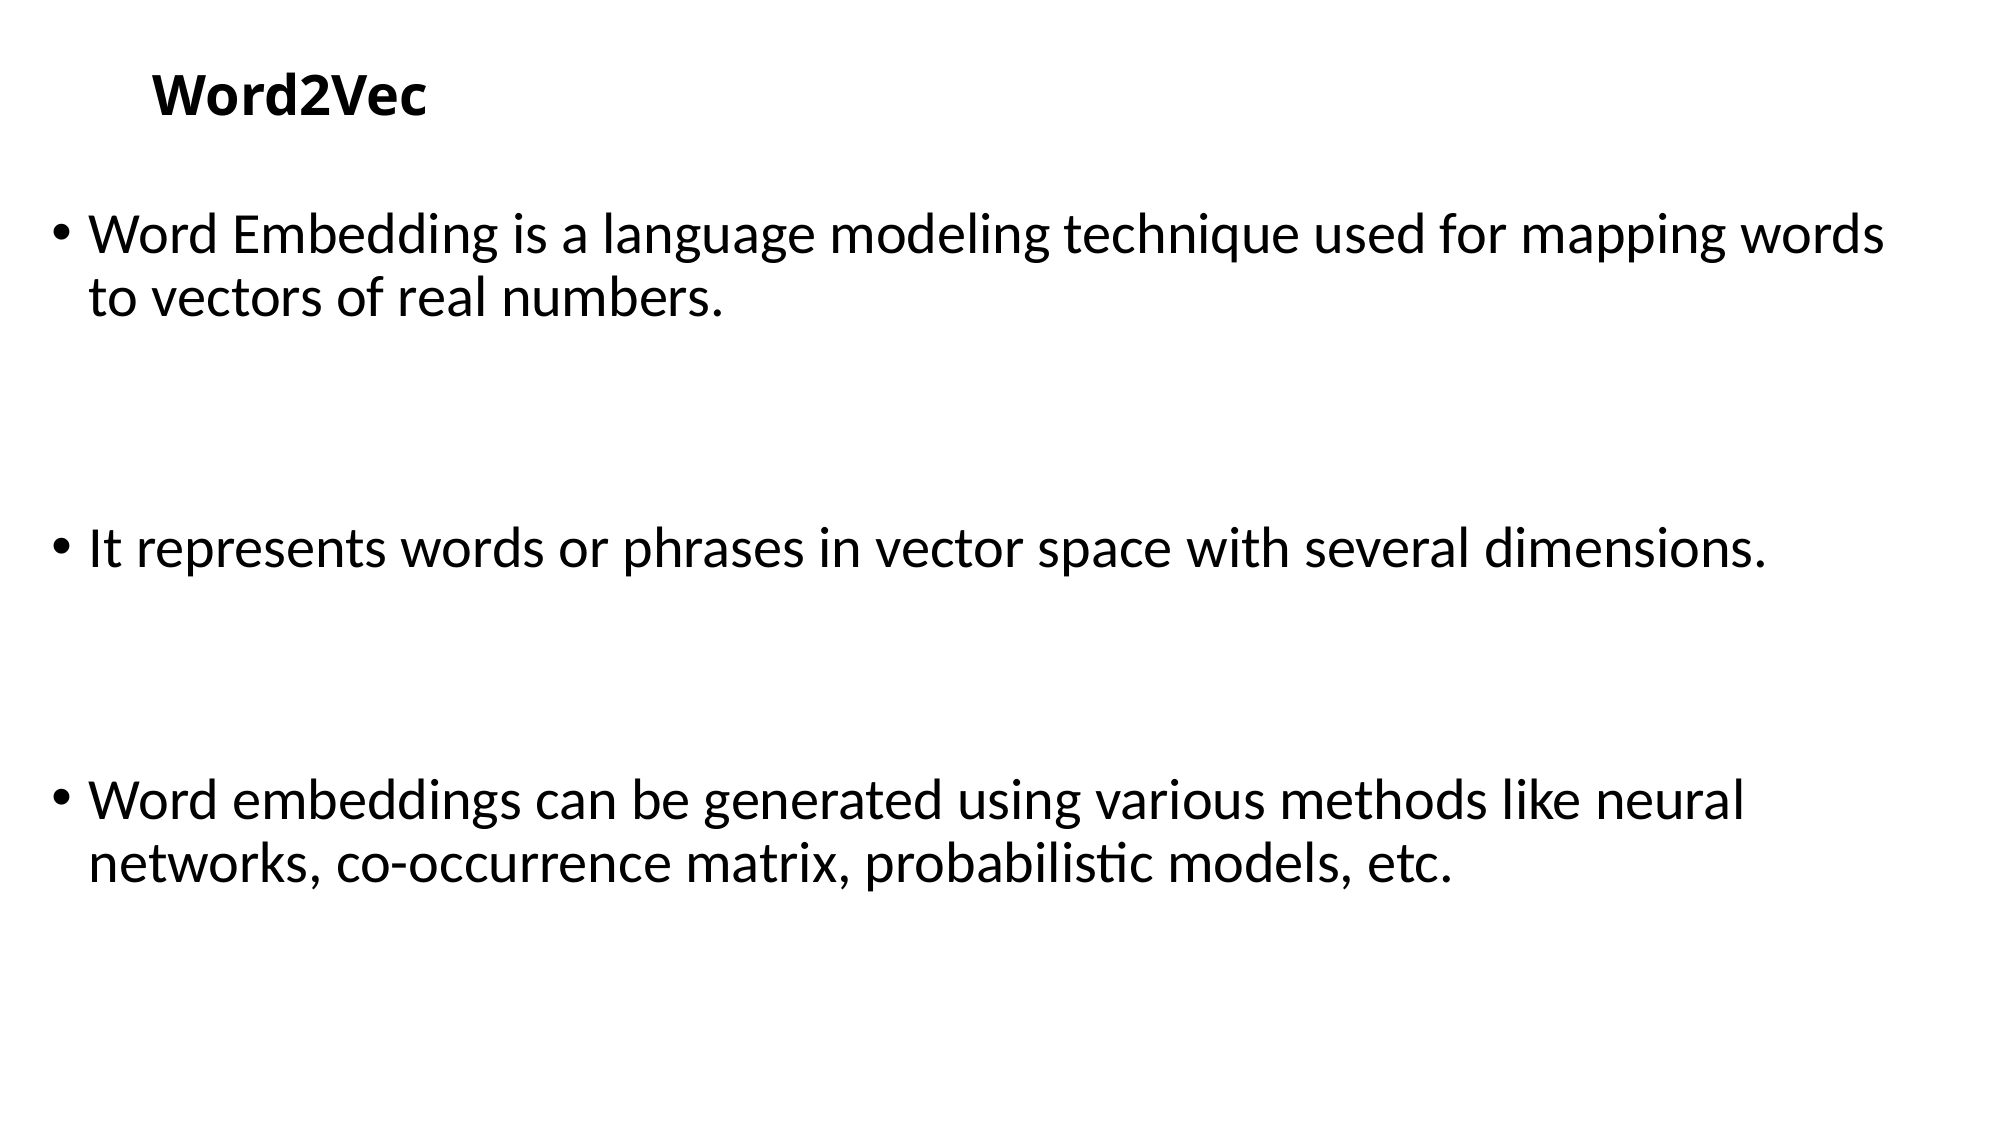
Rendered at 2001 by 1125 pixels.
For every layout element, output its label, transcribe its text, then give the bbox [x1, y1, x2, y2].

list Word Embedding is a language modeling technique used for mapping words to vectors of real numbers. It represents words or phrases in vector space with several dimensions. Word embeddings can be generated using various methods like neural networks, co-occurrence matrix, probabilistic models, etc. [36, 195, 1943, 1043]
title Word2Vec [137, 59, 1863, 136]
